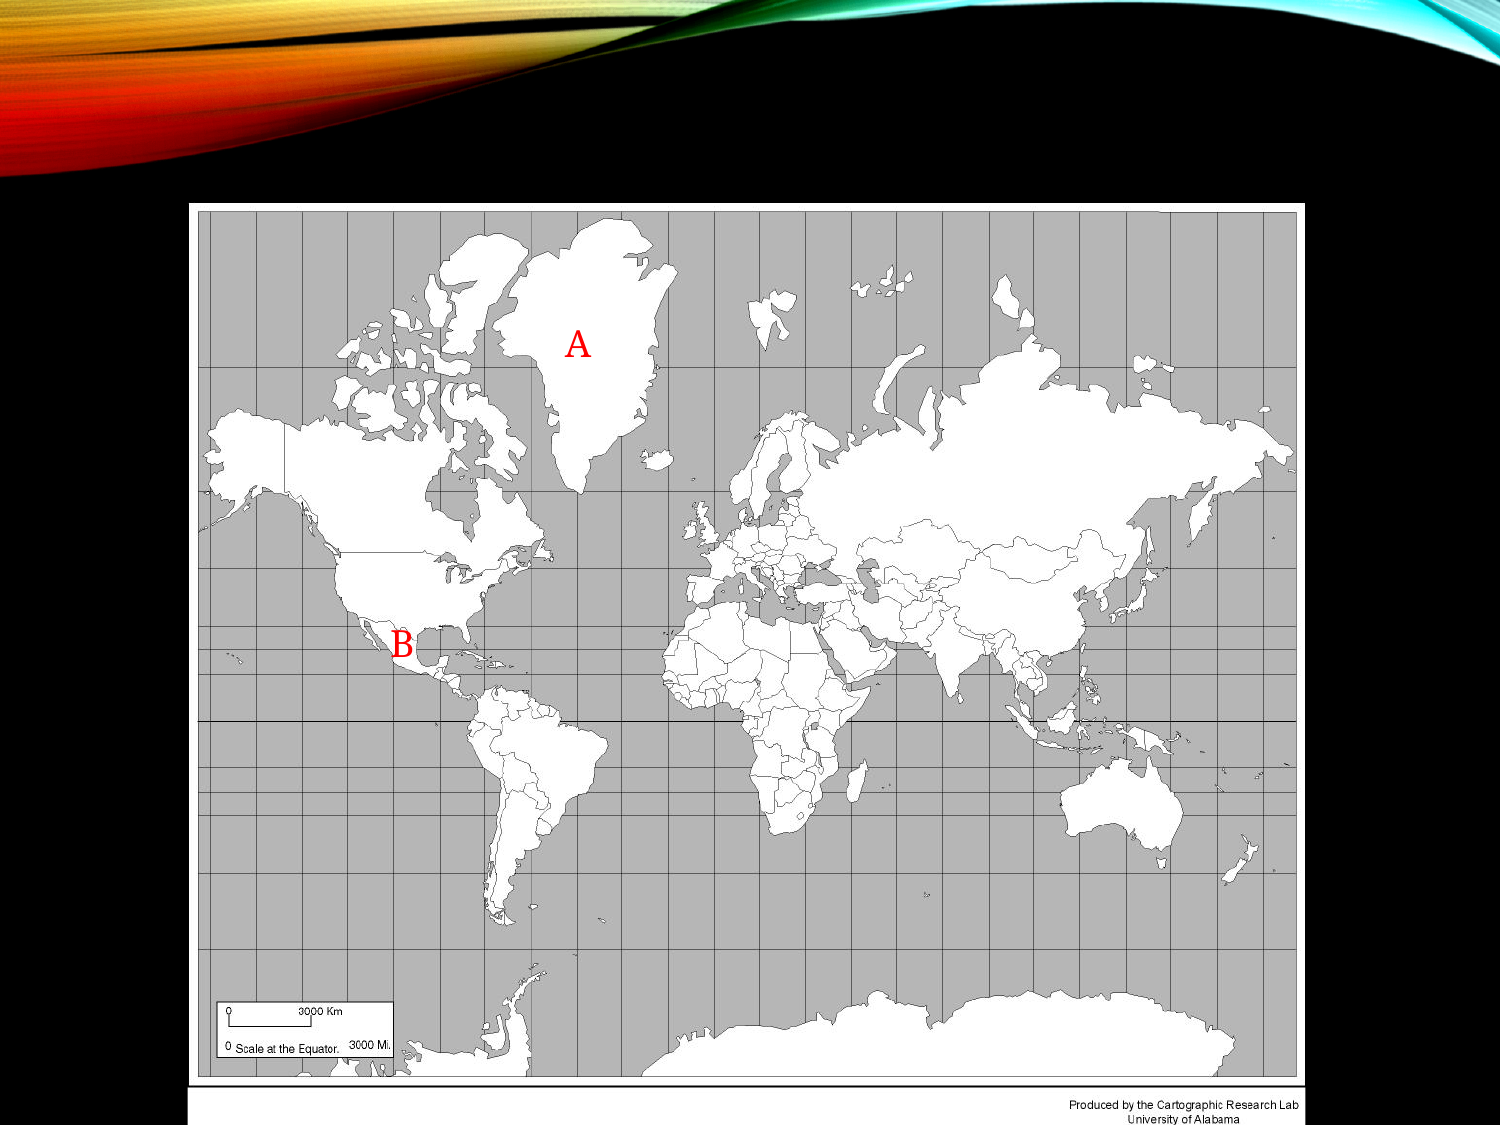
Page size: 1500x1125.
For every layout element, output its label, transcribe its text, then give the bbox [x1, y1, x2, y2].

title Distortion in Maps [356, 125, 1403, 338]
picture [187, 201, 1306, 1125]
picture [0, 0, 1500, 178]
